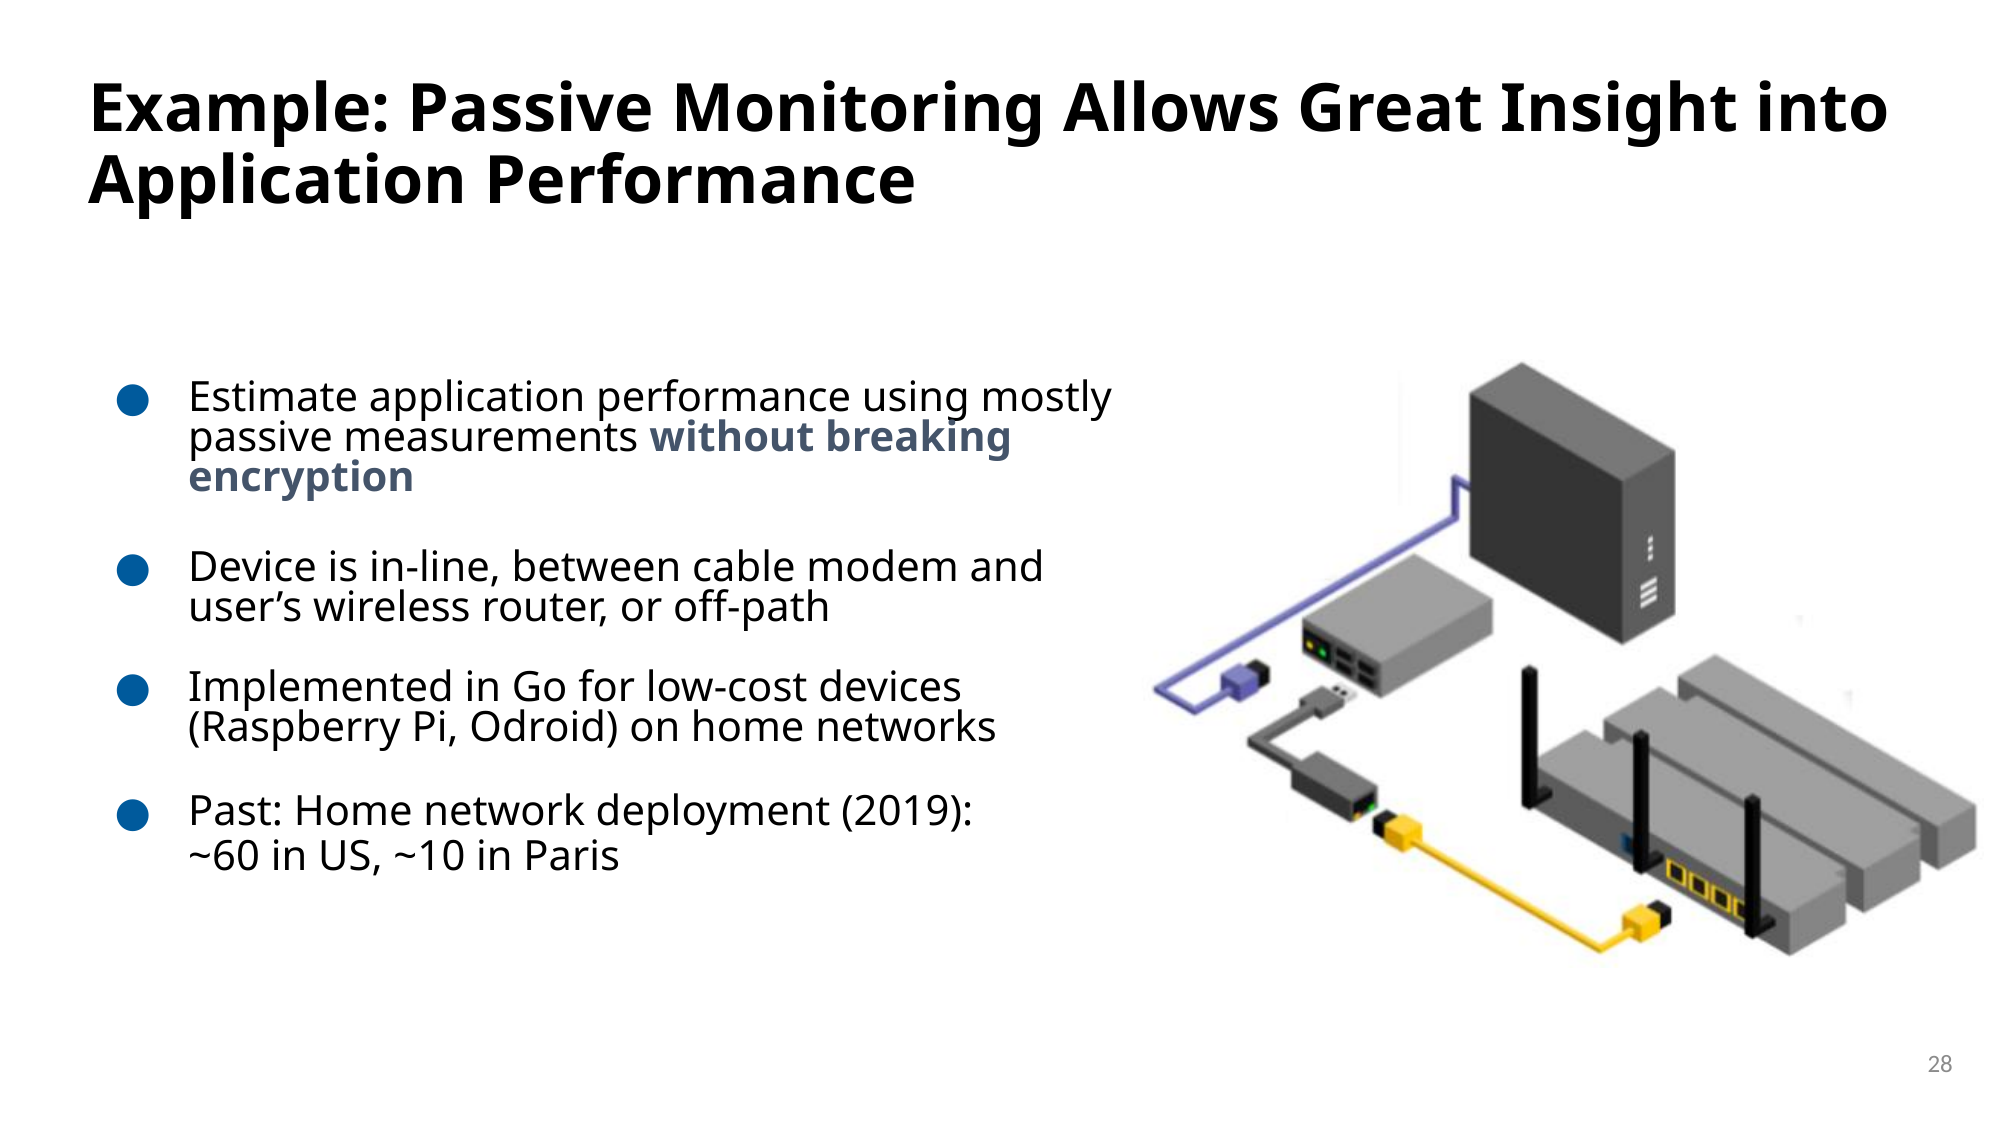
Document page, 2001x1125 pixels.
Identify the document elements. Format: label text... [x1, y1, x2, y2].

picture [1130, 359, 1984, 968]
title Example: Passive Monitoring Allows Great Insight into Application Performance [68, 54, 1932, 180]
list Estimate application performance using mostly passive measurements without breaking encryption Device is in-line, between cable modem and user’s wireless router, or off-path Implemented in Go for low-cost devices (Raspberry Pi, Odroid) on home networks Past: Home network deployment (2019): ~60 in US, ~10 in Paris [68, 359, 1130, 907]
slide_number 28 [1853, 1019, 1974, 1106]
